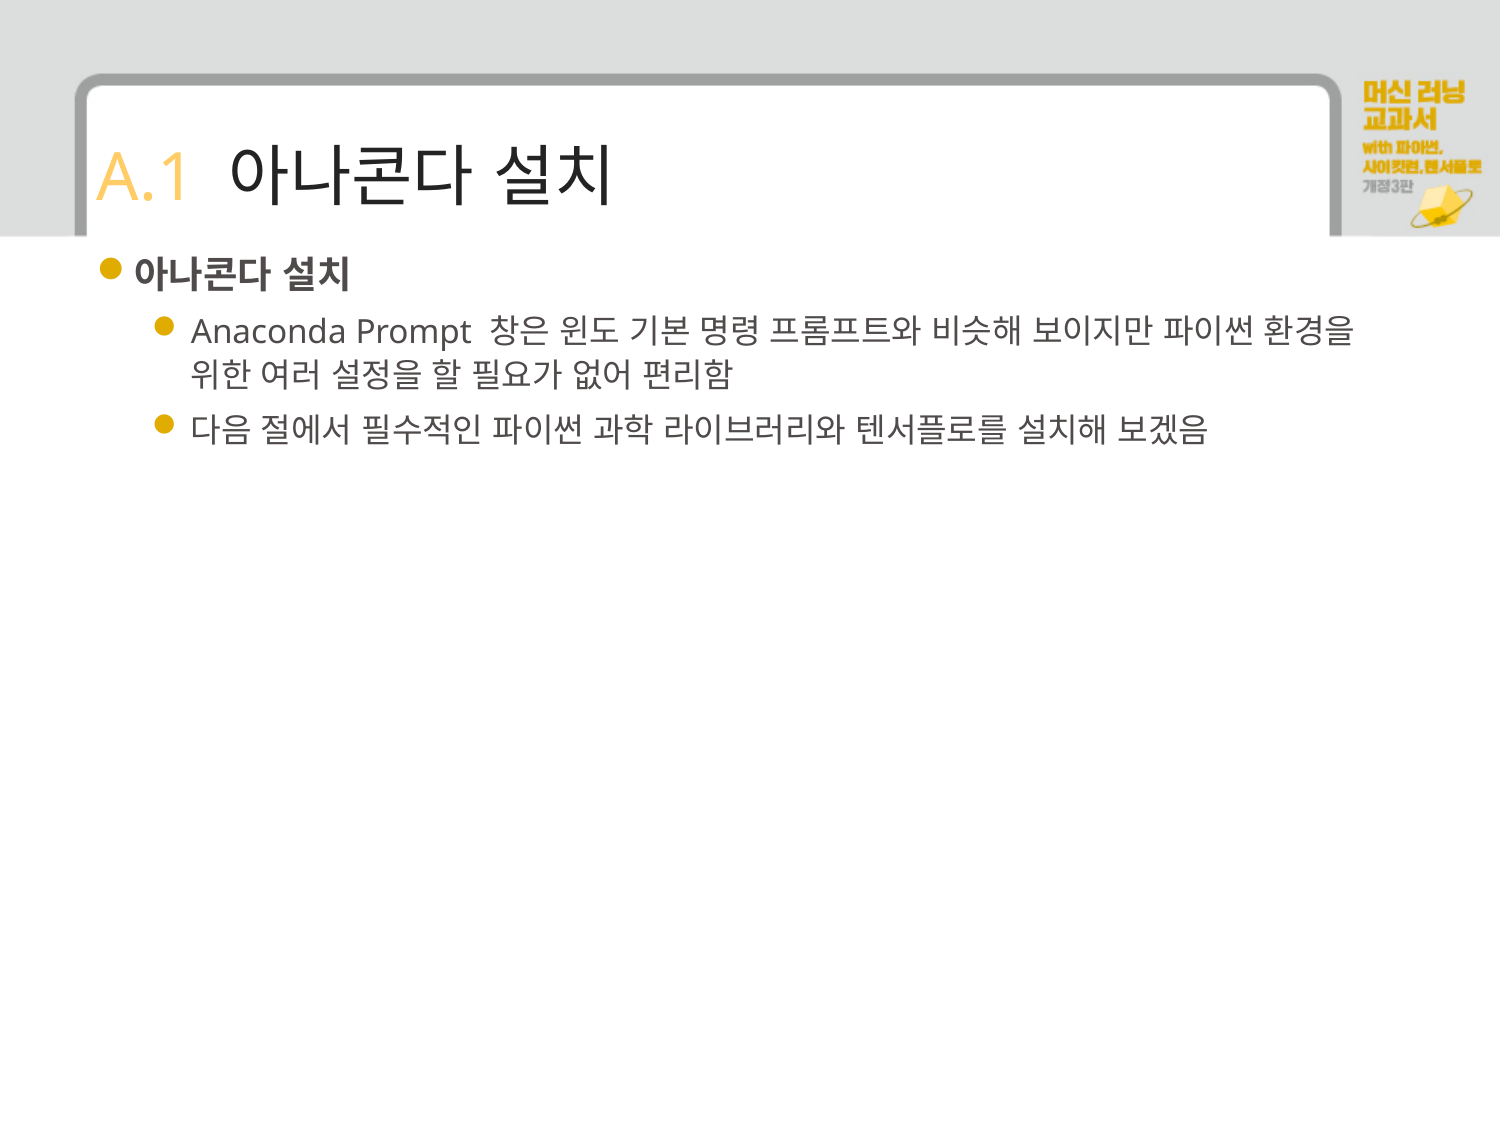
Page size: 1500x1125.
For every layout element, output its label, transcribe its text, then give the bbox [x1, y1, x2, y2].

picture [0, 0, 1500, 1125]
list 아나콘다 설치 Anaconda Prompt 창은 윈도 기본 명령 프롬프트와 비슷해 보이지만 파이썬 환경을 위한 여러 설정을 할 필요가 없어 편리함 다음 절에서 필수적인 파이썬 과학 라이브러리와 텐서플로를 설치해 보겠음 [81, 239, 1412, 1054]
title A.1 아나콘다 설치 [81, 90, 1412, 222]
